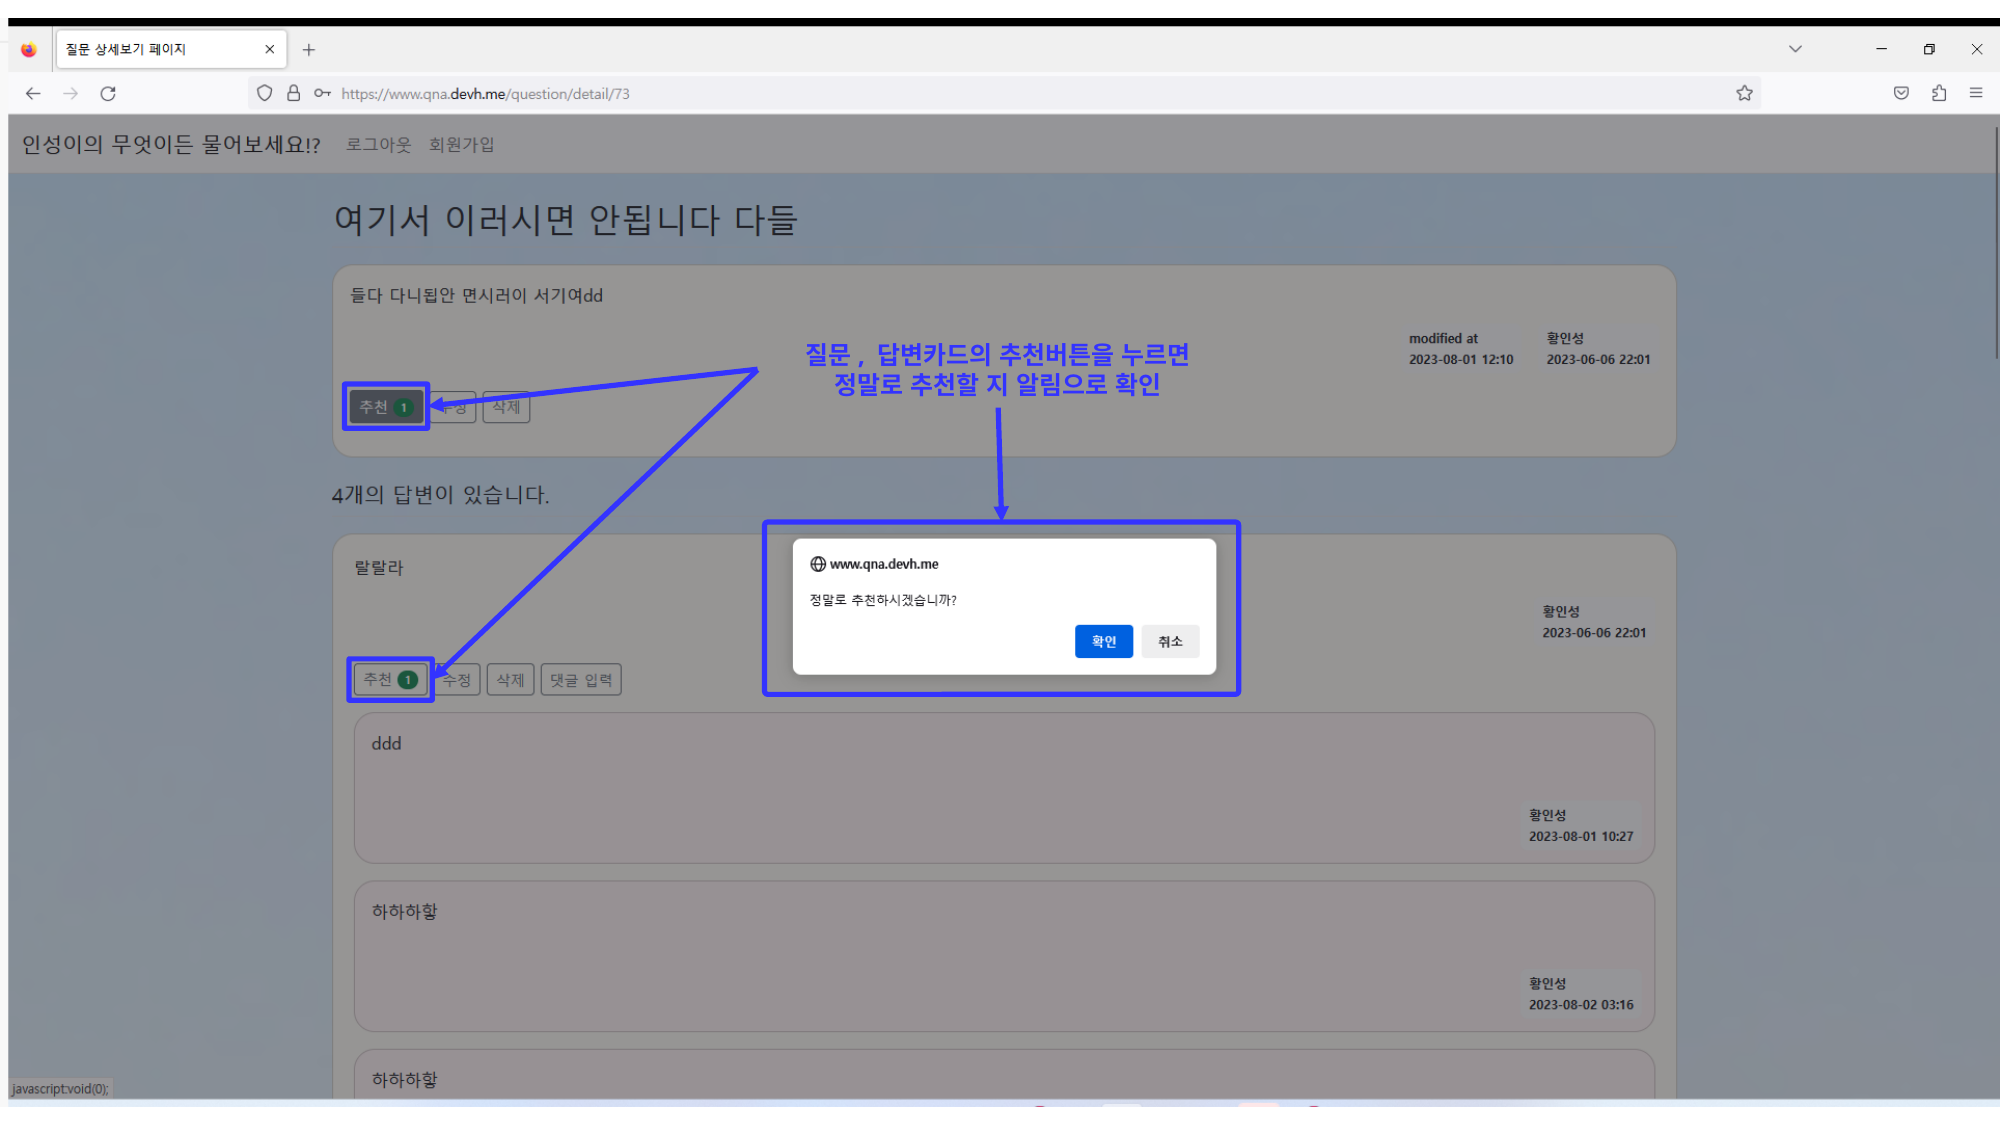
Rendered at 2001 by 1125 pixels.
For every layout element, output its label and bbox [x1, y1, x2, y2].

text_box [0, 18, 2000, 1107]
